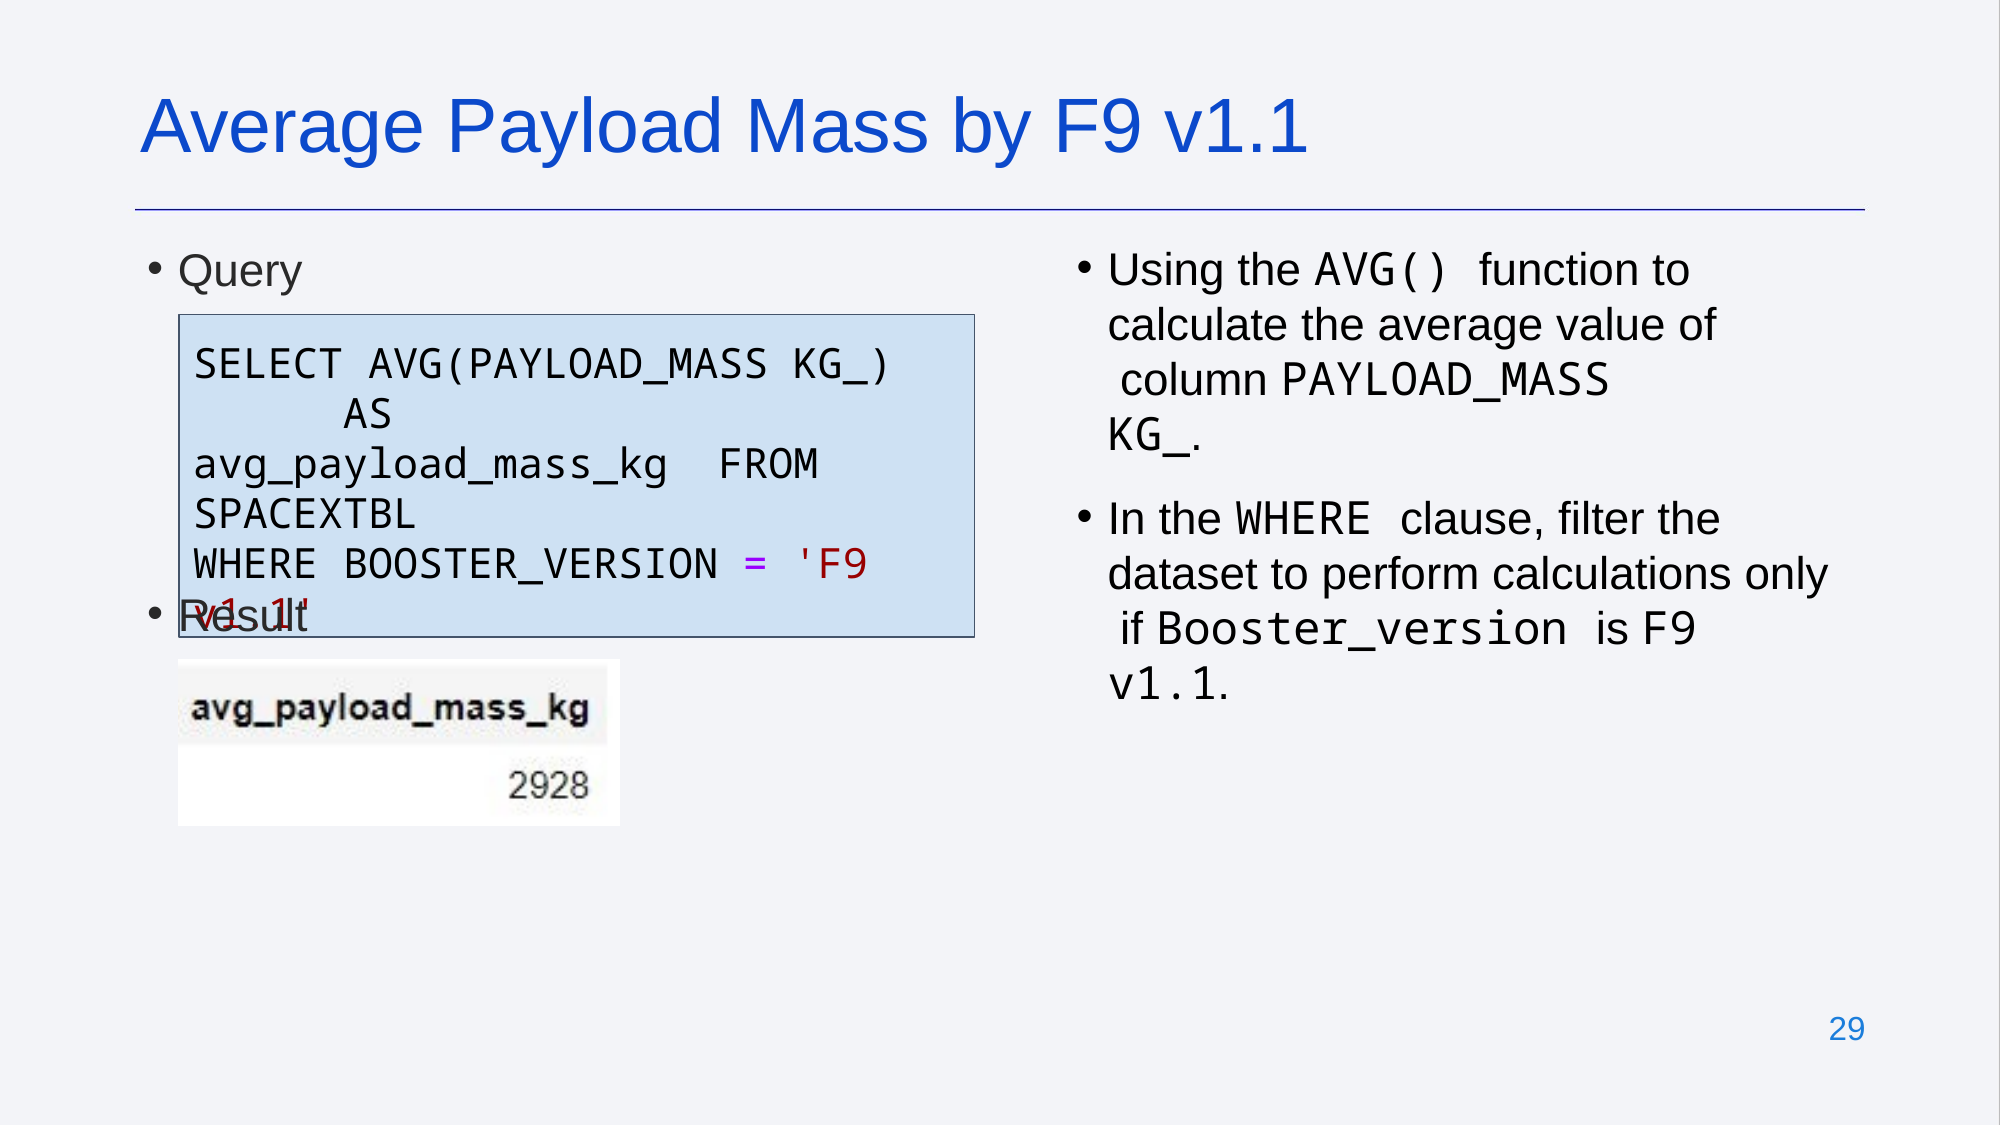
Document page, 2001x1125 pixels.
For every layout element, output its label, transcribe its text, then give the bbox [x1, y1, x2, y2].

text_box SELECT AVG(PAYLOAD_MASS KG_) AS avg_payload_mass_kg FROM SPACEXTBL WHERE BOOSTER_VERSION = 'F9 v1.1' [178, 314, 975, 637]
text_box Query [145, 238, 305, 296]
slide_number ‹#› [1822, 1001, 1872, 1125]
picture [0, 0, 2000, 1125]
text_box Result [145, 583, 310, 641]
title Average Payload Mass by F9 v1.1 [138, 73, 1314, 264]
text_box Using the AVG() function to calculate the average value of column PAYLOAD_MASS KG_. In the WHERE clause, filter the dataset to perform calculations only if Booster_version is F9 v1.1. [1074, 237, 1830, 709]
